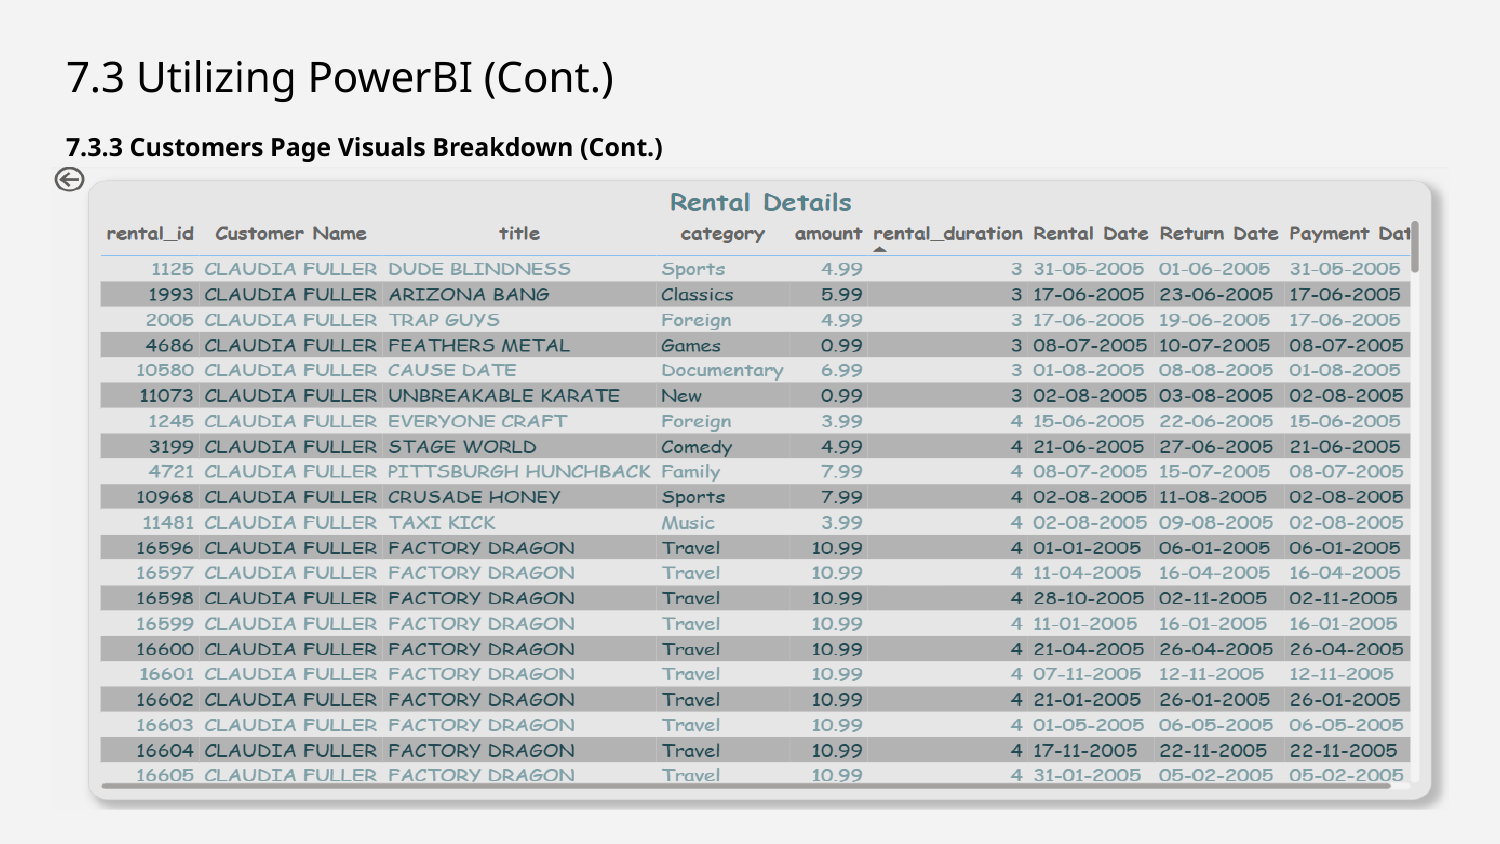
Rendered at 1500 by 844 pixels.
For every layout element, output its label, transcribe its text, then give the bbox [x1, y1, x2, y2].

picture [50, 167, 1450, 810]
title 7.3 Utilizing PowerBI (Cont.) [51, 35, 1449, 101]
list 7.3.3 Customers Page Visuals Breakdown (Cont.) [51, 101, 1449, 167]
